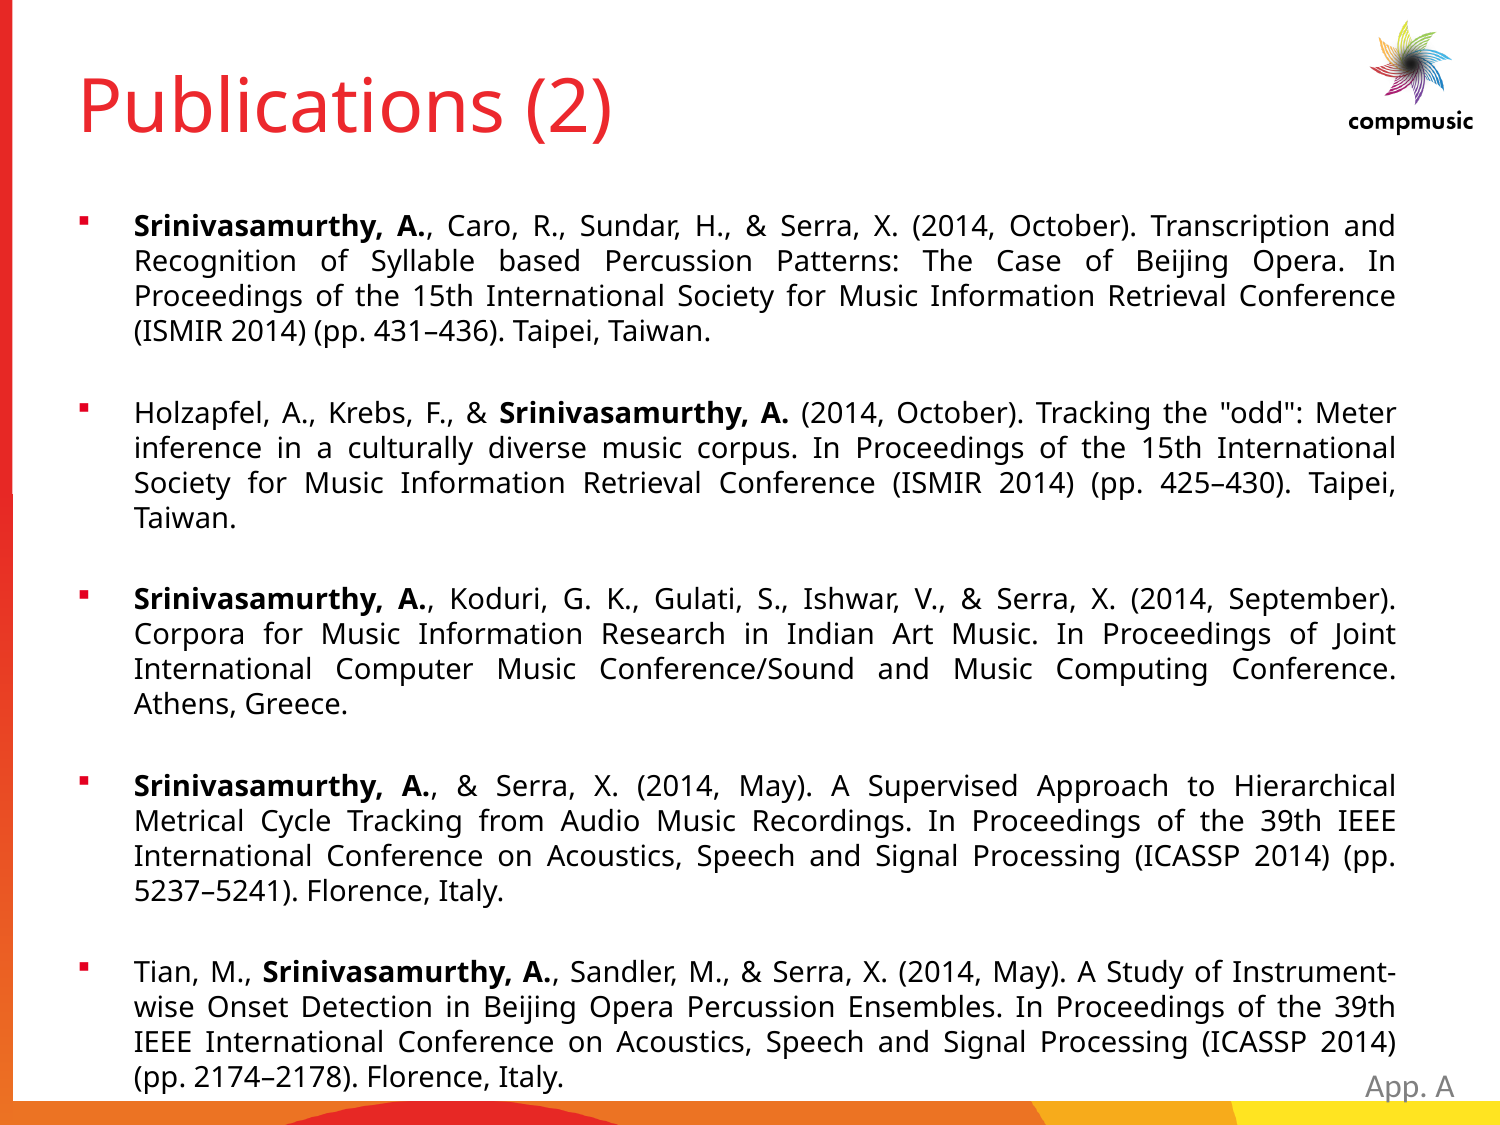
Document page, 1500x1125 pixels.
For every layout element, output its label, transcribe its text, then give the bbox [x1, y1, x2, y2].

title Publications (2) [62, 37, 1413, 168]
list Srinivasamurthy, A., Caro, R., Sundar, H., & Serra, X. (2014, October). Transcription and Recognition of Syllable based Percussion Patterns: The Case of Beijing Opera. In Proceedings of the 15th International Society for Music Information Retrieval Conference (ISMIR 2014) (pp. 431–436). Taipei, Taiwan. Holzapfel, A., Krebs, F., & Srinivasamurthy, A. (2014, October). Tracking the "odd": Meter inference in a culturally diverse music corpus. In Proceedings of the 15th International Society for Music Information Retrieval Conference (ISMIR 2014) (pp. 425–430). Taipei, Taiwan. Srinivasamurthy, A., Koduri, G. K., Gulati, S., Ishwar, V., & Serra, X. (2014, September). Corpora for Music Information Research in Indian Art Music. In Proceedings of Joint International Computer Music Conference/Sound and Music Computing Conference. Athens, Greece. Srinivasamurthy, A., & Serra, X. (2014, May). A Supervised Approach to Hierarchical Metrical Cycle Tracking from Audio Music Recordings. In Proceedings of the 39th IEEE International Conference on Acoustics, Speech and Signal Processing (ICASSP 2014) (pp. 5237–5241). Florence, Italy. Tian, M., Srinivasamurthy, A., Sandler, M., & Serra, X. (2014, May). A Study of Instrument-wise Onset Detection in Beijing Opera Percussion Ensembles. In Proceedings of the 39th IEEE International Conference on Acoustics, Speech and Signal Processing (ICASSP 2014) (pp. 2174–2178). Florence, Italy. Srinivasamurthy, A., Subramanian, S., Tronel, G., & Chordia, P. (2012, July). A Beat Tracking Approach to Complete Description of Rhythm in Indian Classical Music. In Proceedings of the 2nd CompMusic Workshop (pp. 72–78). Istanbul, Turkey. [62, 200, 1413, 1100]
text_box App. A [1350, 1056, 1470, 1112]
picture [12, 1101, 1500, 1125]
picture [1346, 12, 1475, 142]
